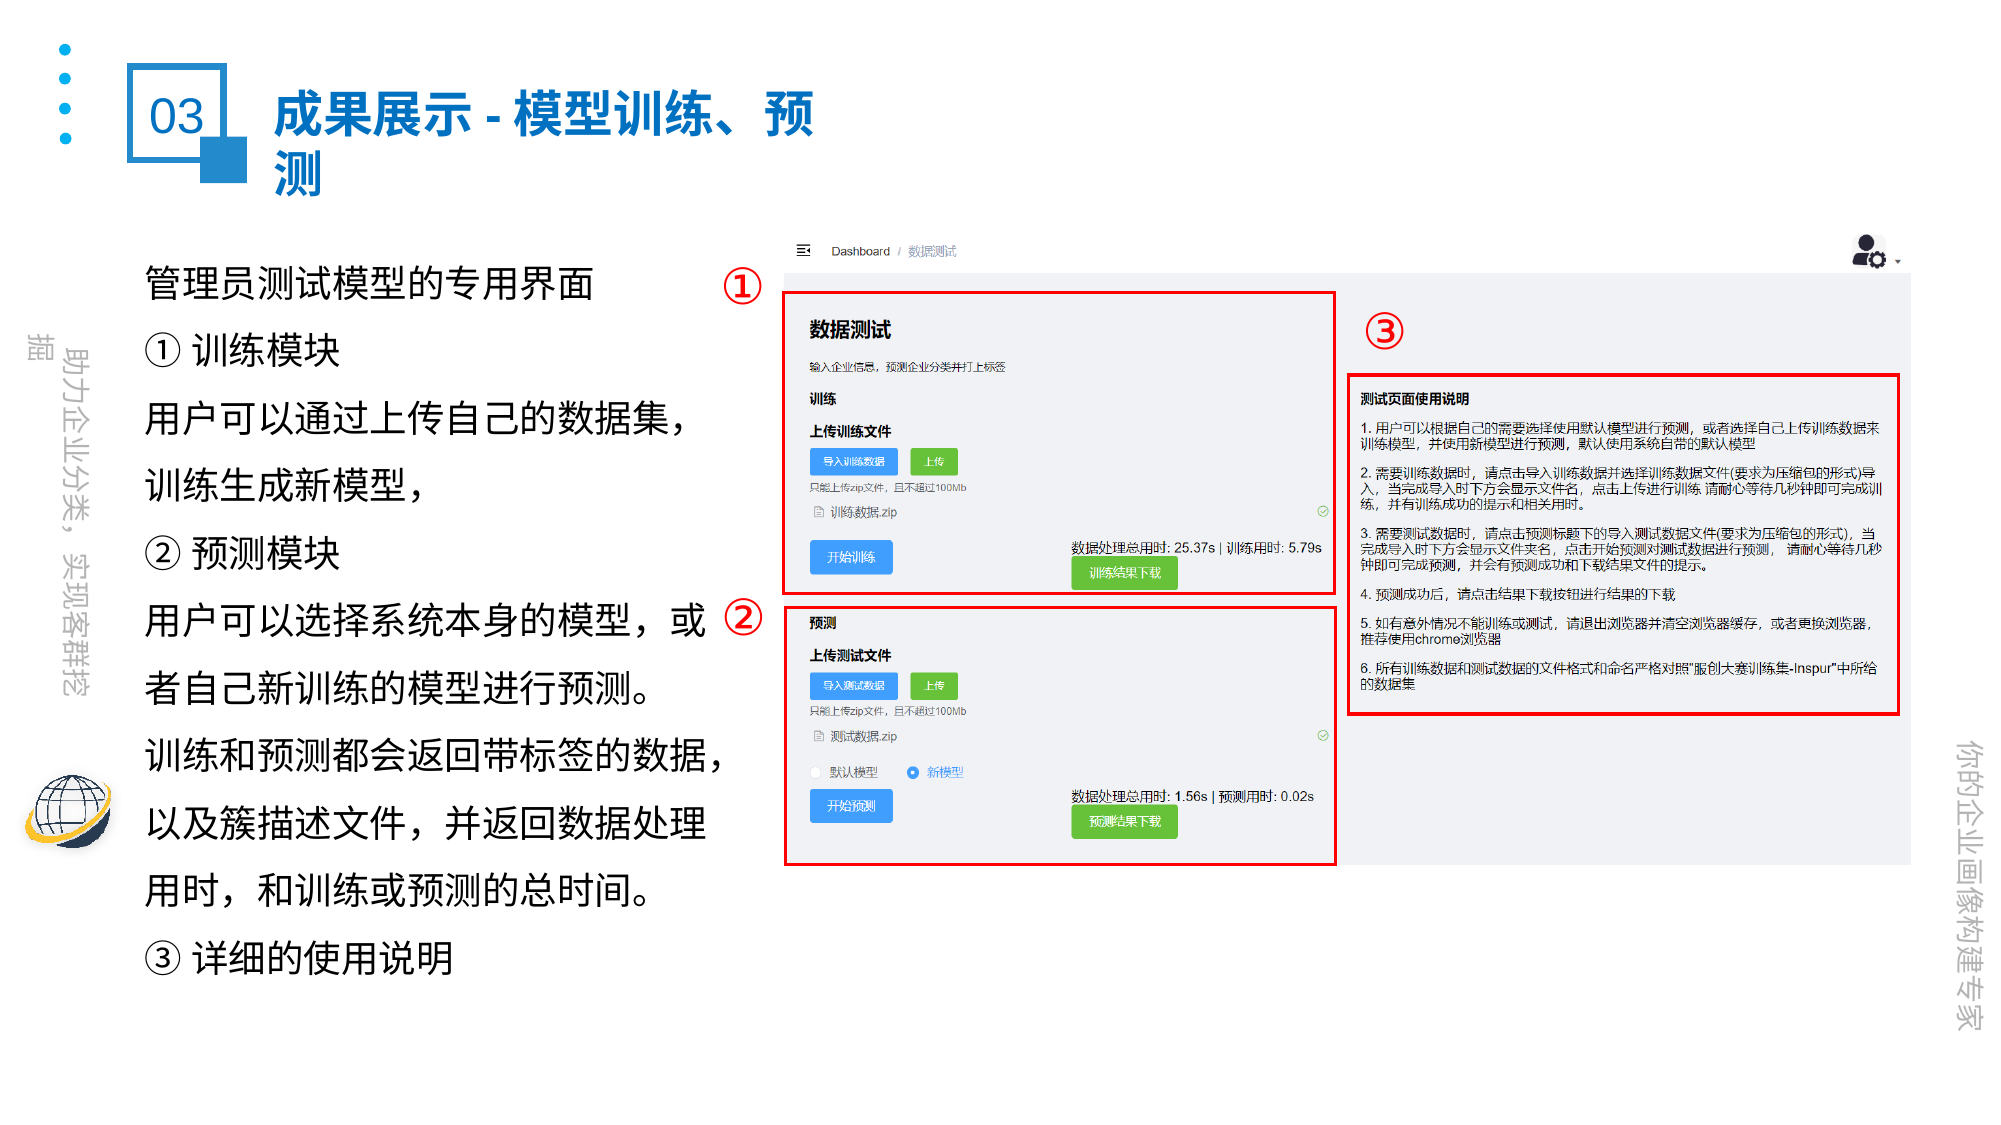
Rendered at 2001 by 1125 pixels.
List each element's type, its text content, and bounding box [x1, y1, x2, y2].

text_box 成果展示-模型训练、预测 [258, 75, 867, 211]
picture [783, 230, 1911, 865]
text_box [199, 136, 248, 184]
text_box 03 [129, 66, 224, 161]
text_box 管理员测试模型的专用界面 ①训练模块 用户可以通过上传自己的数据集，训练生成新模型， ②预测模块 用户可以选择系统本身的模型，或者自己新训练的模型进行预测。 训练和预测都会返回带标签的数据，以及簇描述文件，并返回数据处理用时，和训练或预测的总时间。 ③详细的使用说明 [130, 229, 735, 988]
picture [23, 767, 117, 853]
text_box ① [705, 247, 783, 322]
text_box ② [706, 578, 783, 654]
